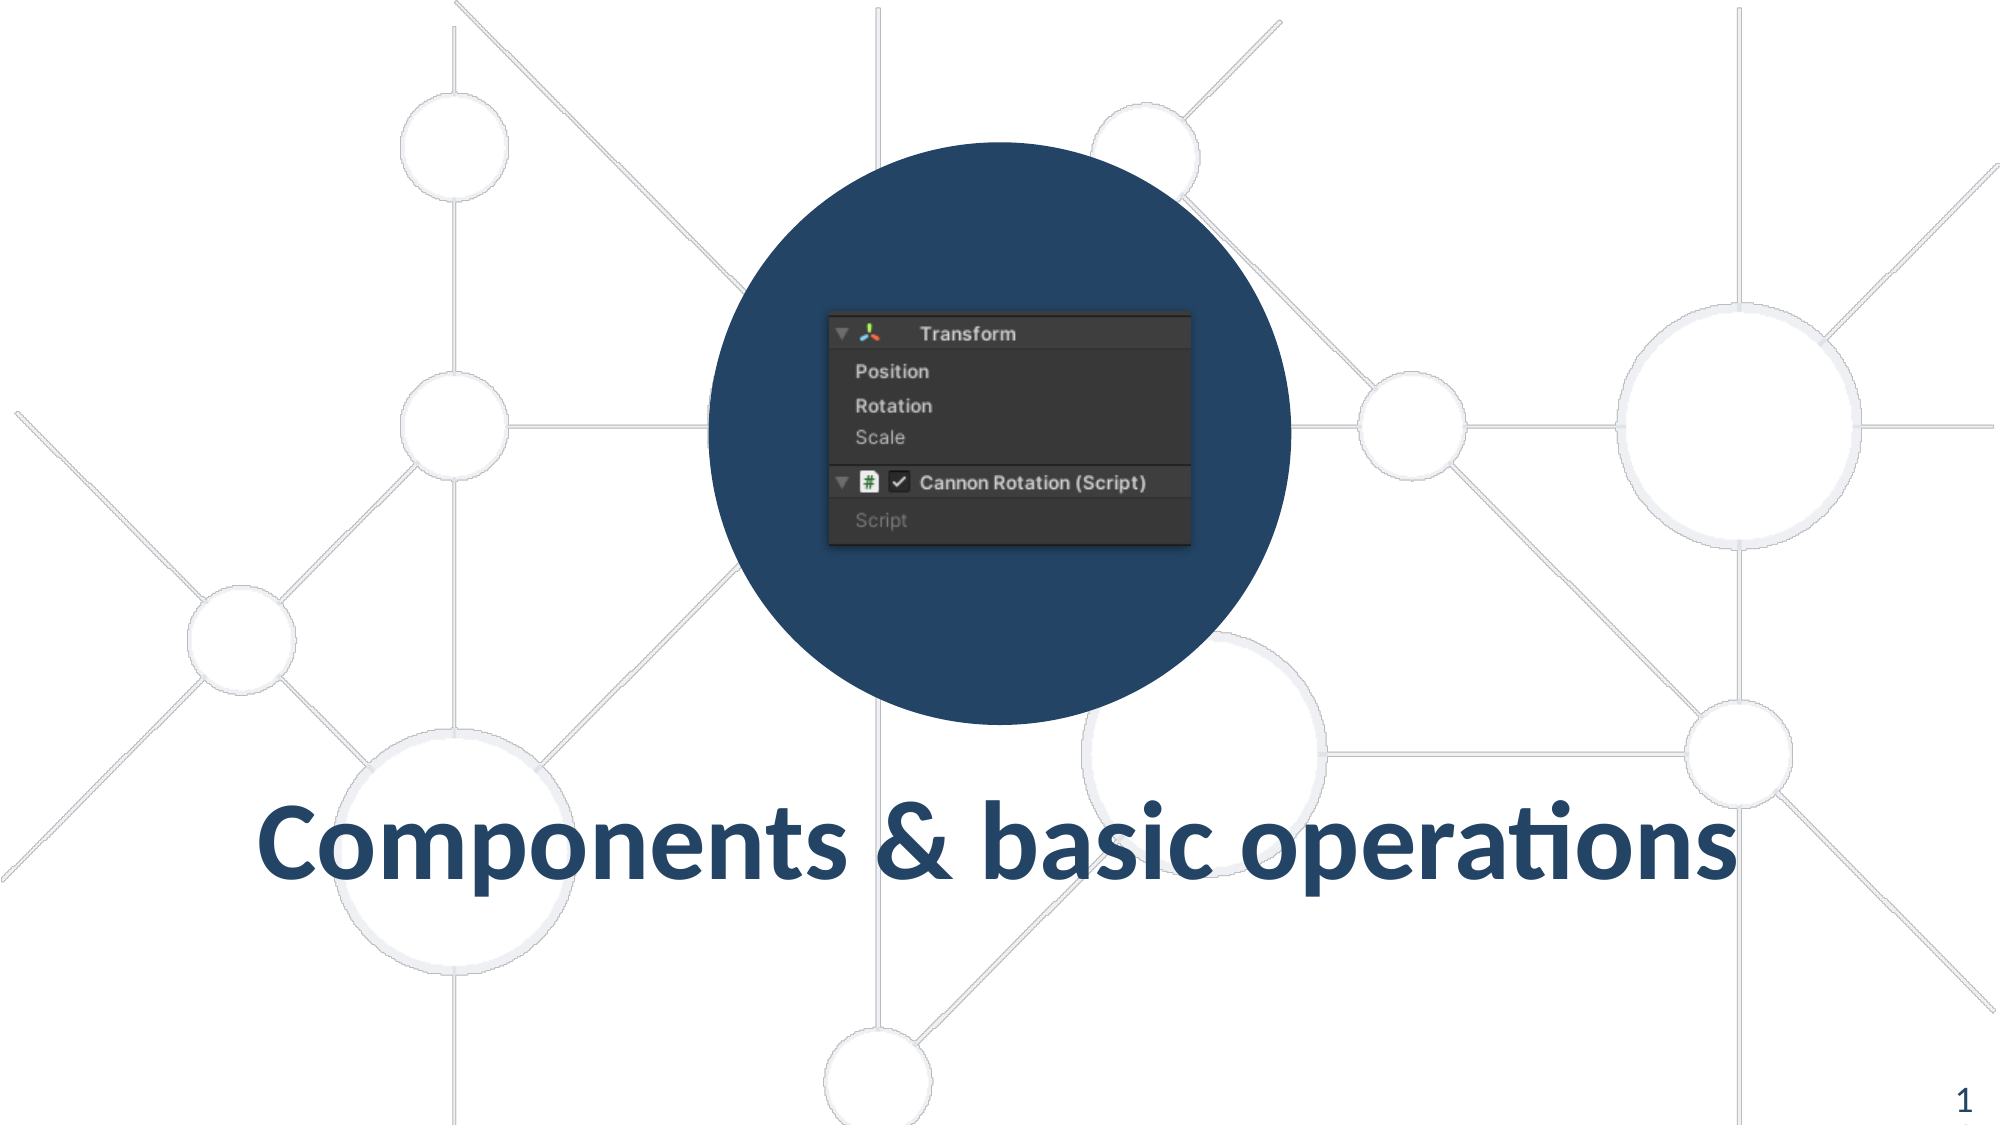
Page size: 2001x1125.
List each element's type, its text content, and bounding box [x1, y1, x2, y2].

title Components & basic operations [100, 771, 1900, 898]
picture [0, 0, 2000, 1125]
slide_number ‹#› [1939, 1067, 2000, 1117]
